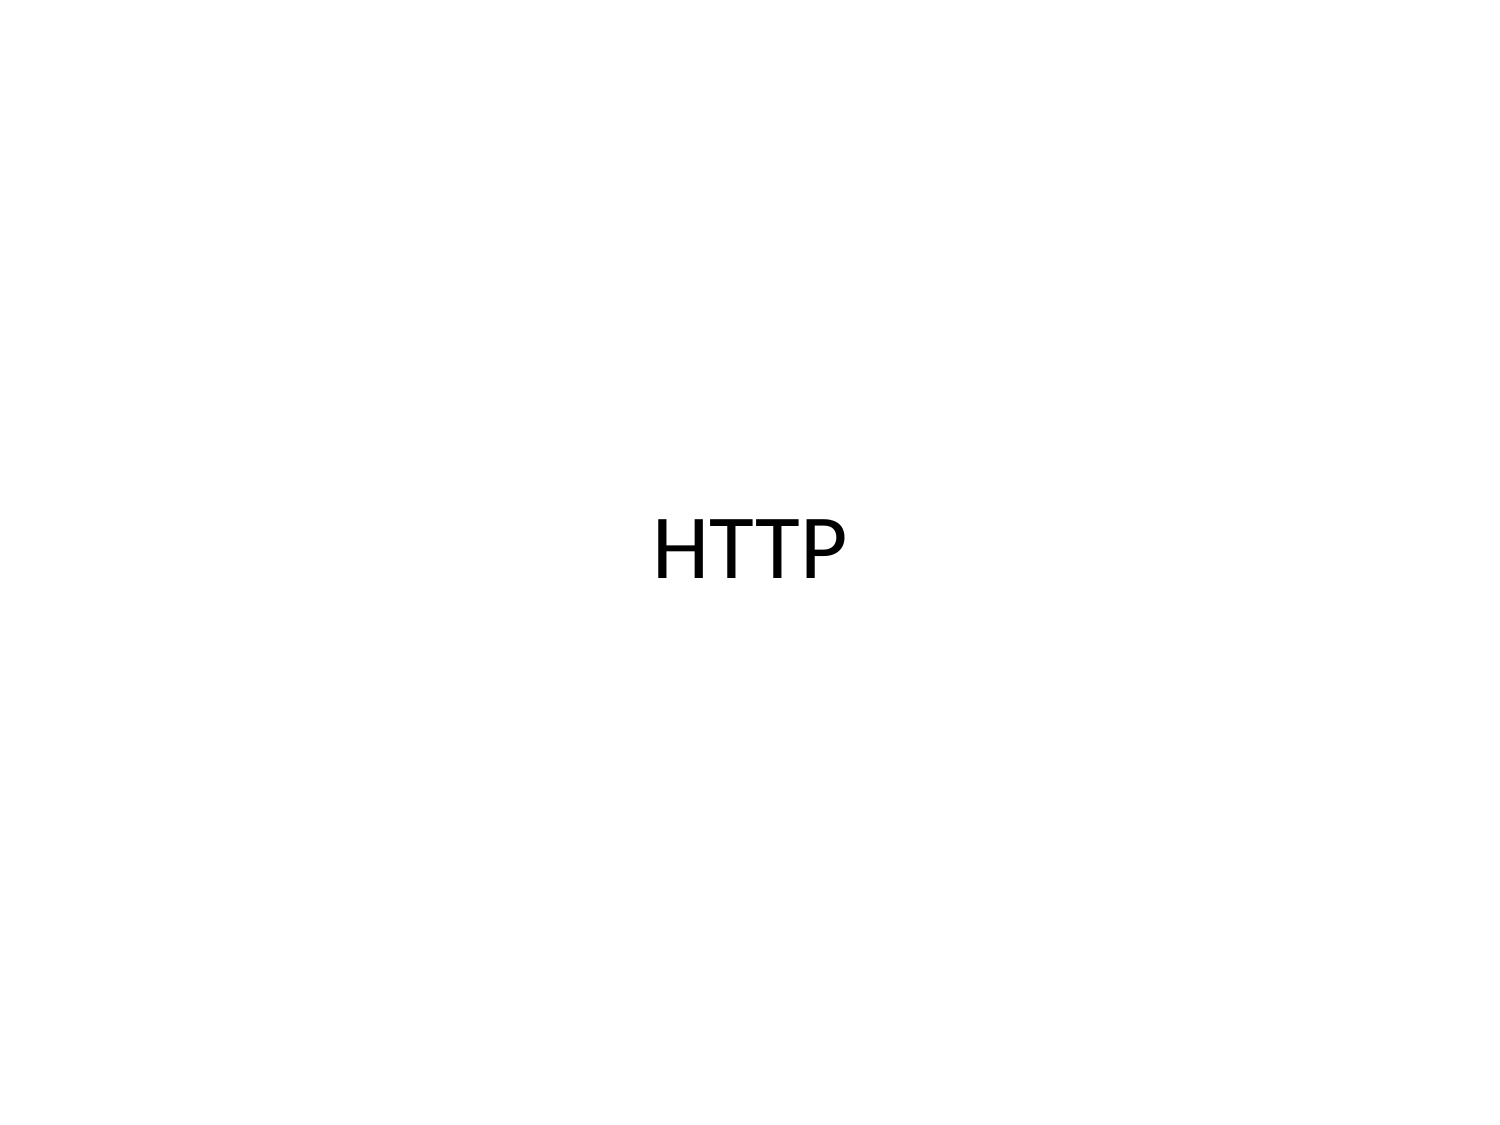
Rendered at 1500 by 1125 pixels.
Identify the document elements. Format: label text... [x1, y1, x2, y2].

title HTTP [51, 162, 1449, 612]
